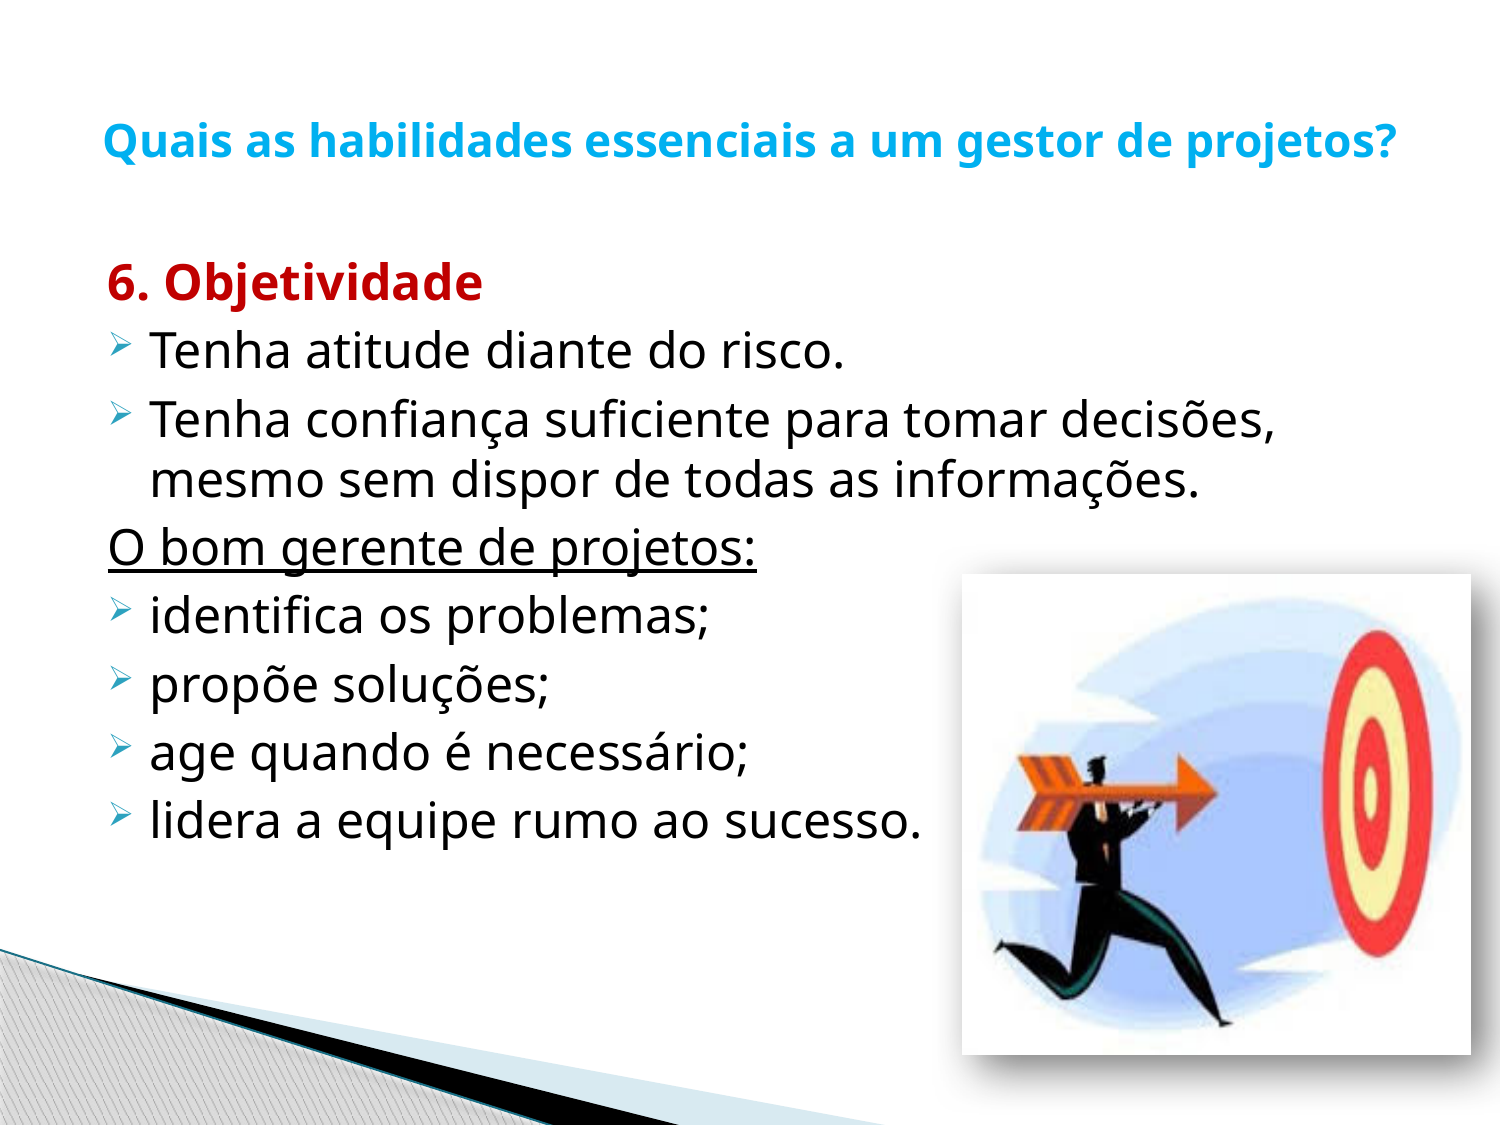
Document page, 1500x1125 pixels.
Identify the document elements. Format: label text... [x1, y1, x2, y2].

picture [962, 574, 1471, 1056]
title Quais as habilidades essenciais a um gestor de projetos? [75, 45, 1425, 233]
list 6. Objetividade Tenha atitude diante do risco. Tenha confiança suficiente para tomar decisões, mesmo sem dispor de todas as informações. O bom gerente de projetos: identifica os problemas; propõe soluções; age quando é necessário; lidera a equipe rumo ao sucesso. [75, 243, 1425, 986]
